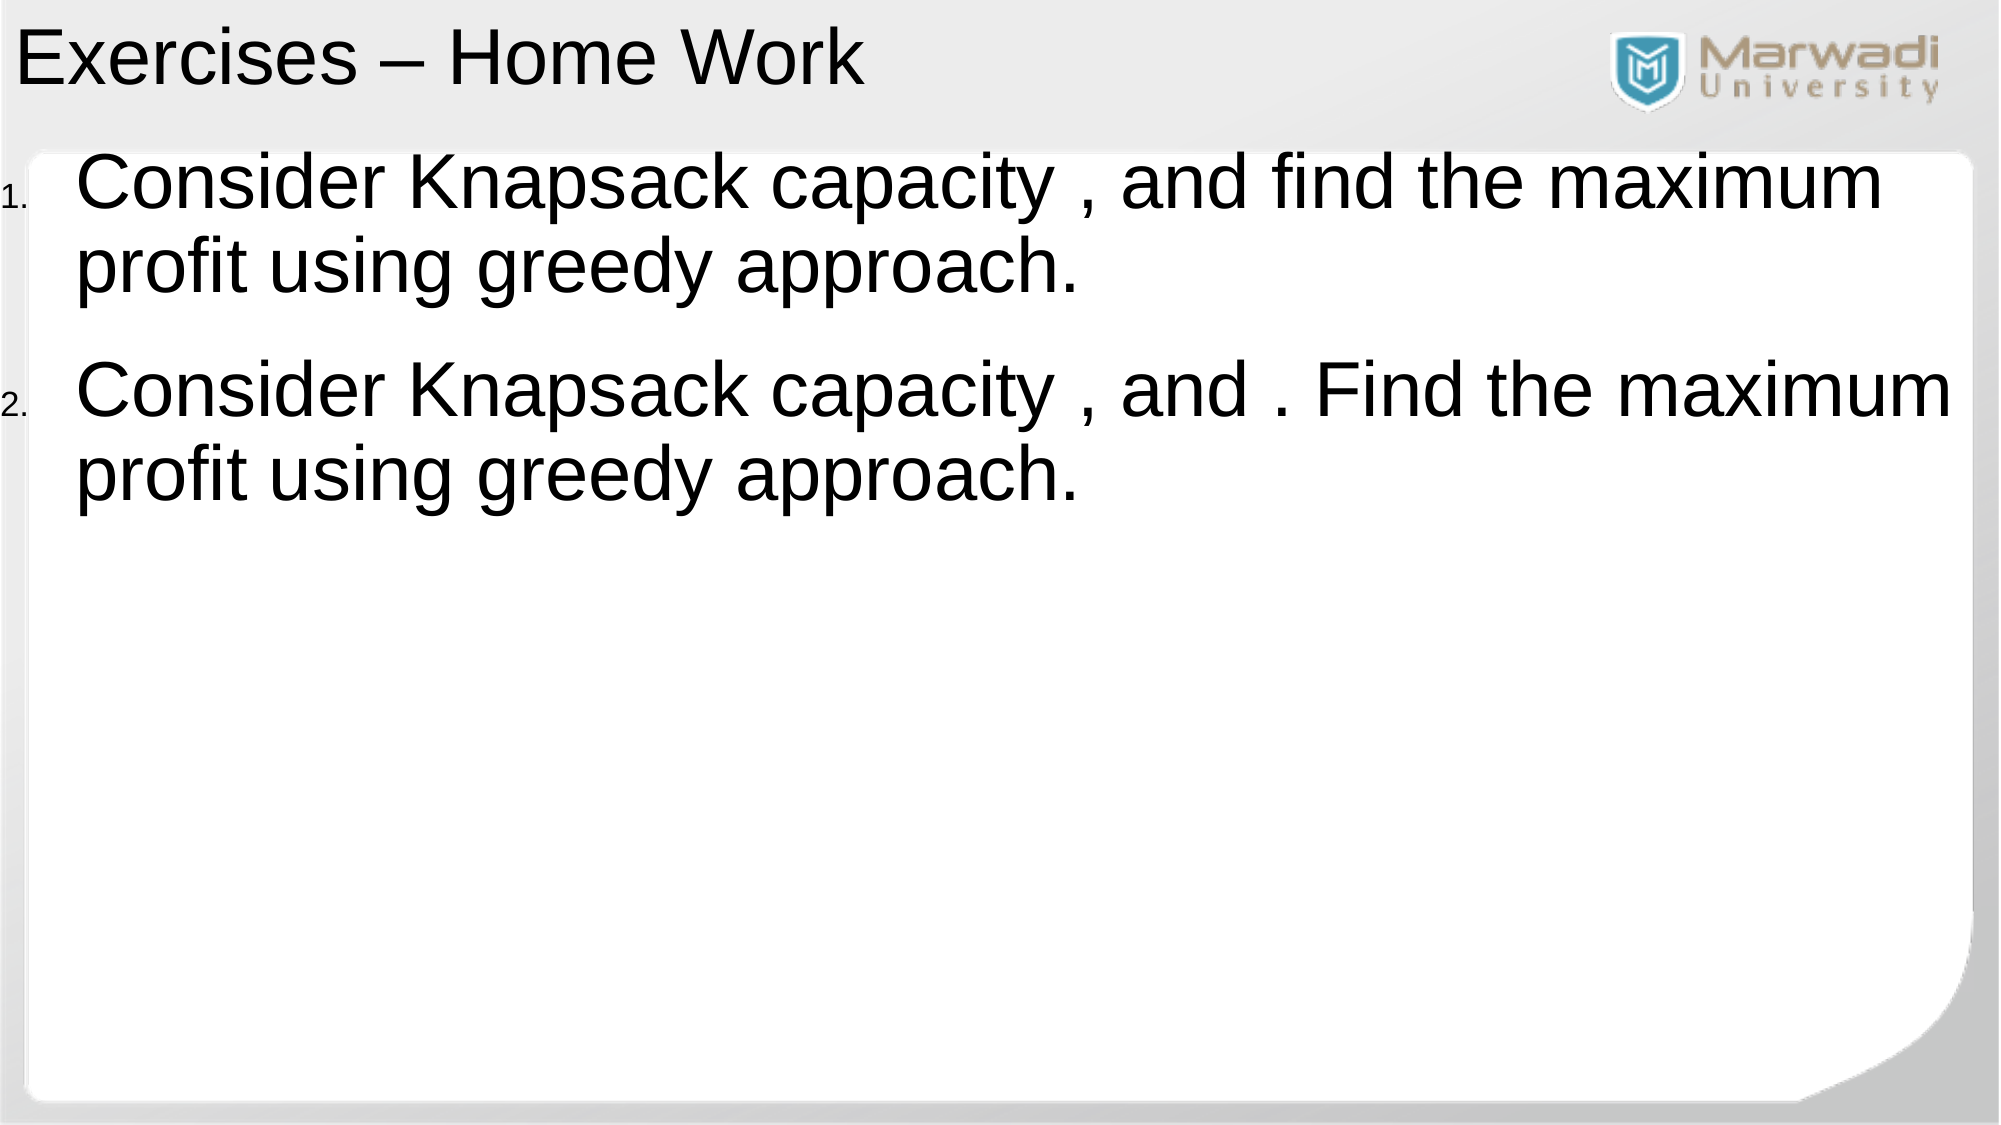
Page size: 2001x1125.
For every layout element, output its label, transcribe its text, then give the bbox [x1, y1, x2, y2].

title Exercises – Home Work [0, 0, 2000, 117]
picture [0, 117, 1999, 1125]
